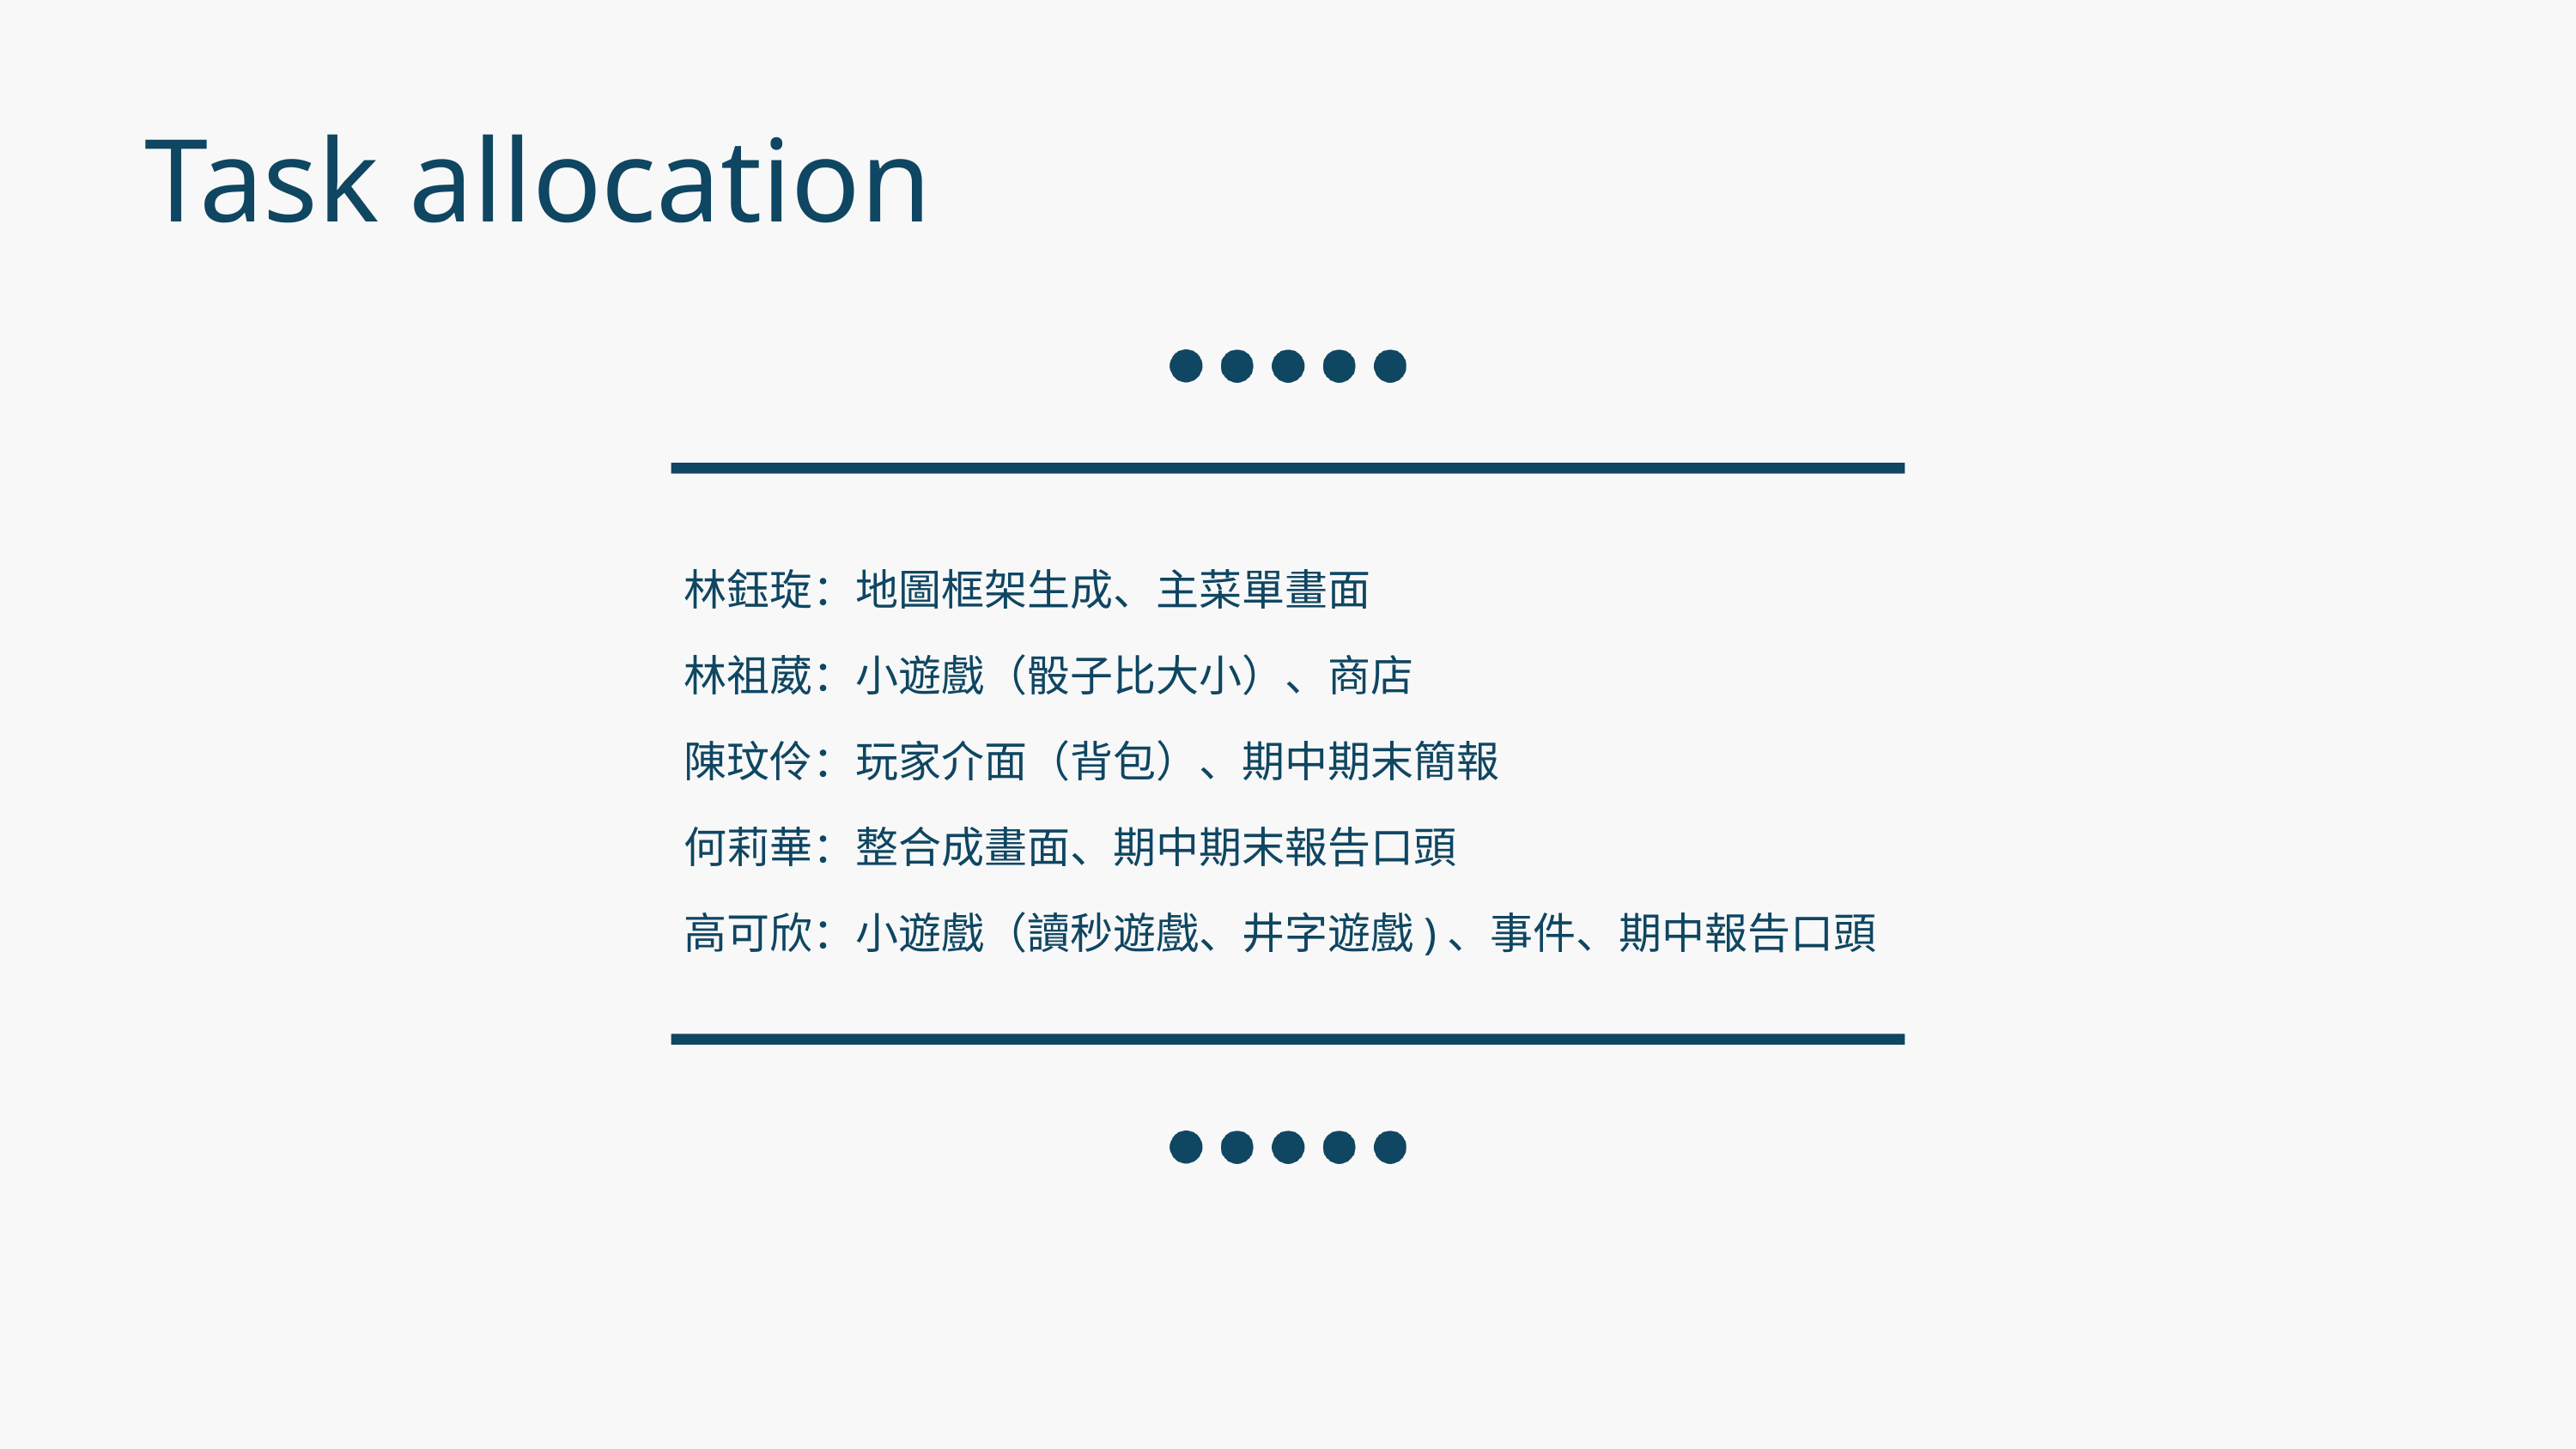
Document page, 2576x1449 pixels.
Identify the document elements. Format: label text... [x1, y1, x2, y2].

text_box [1170, 1129, 1406, 1165]
text_box [1170, 348, 1406, 384]
text_box 林鈺琁：地圖框架生成、主菜單畫面 林祖葳：小遊戲（骰子比大小）、商店 陳玟伶：玩家介面（背包）、期中期末簡報 何莉華：整合成畫面、期中期末報告口頭 高可欣：小遊戲（讀秒遊戲、井字遊戲)、事件、期中報告口頭 [683, 528, 1893, 958]
text_box Task allocation [144, 84, 1770, 246]
